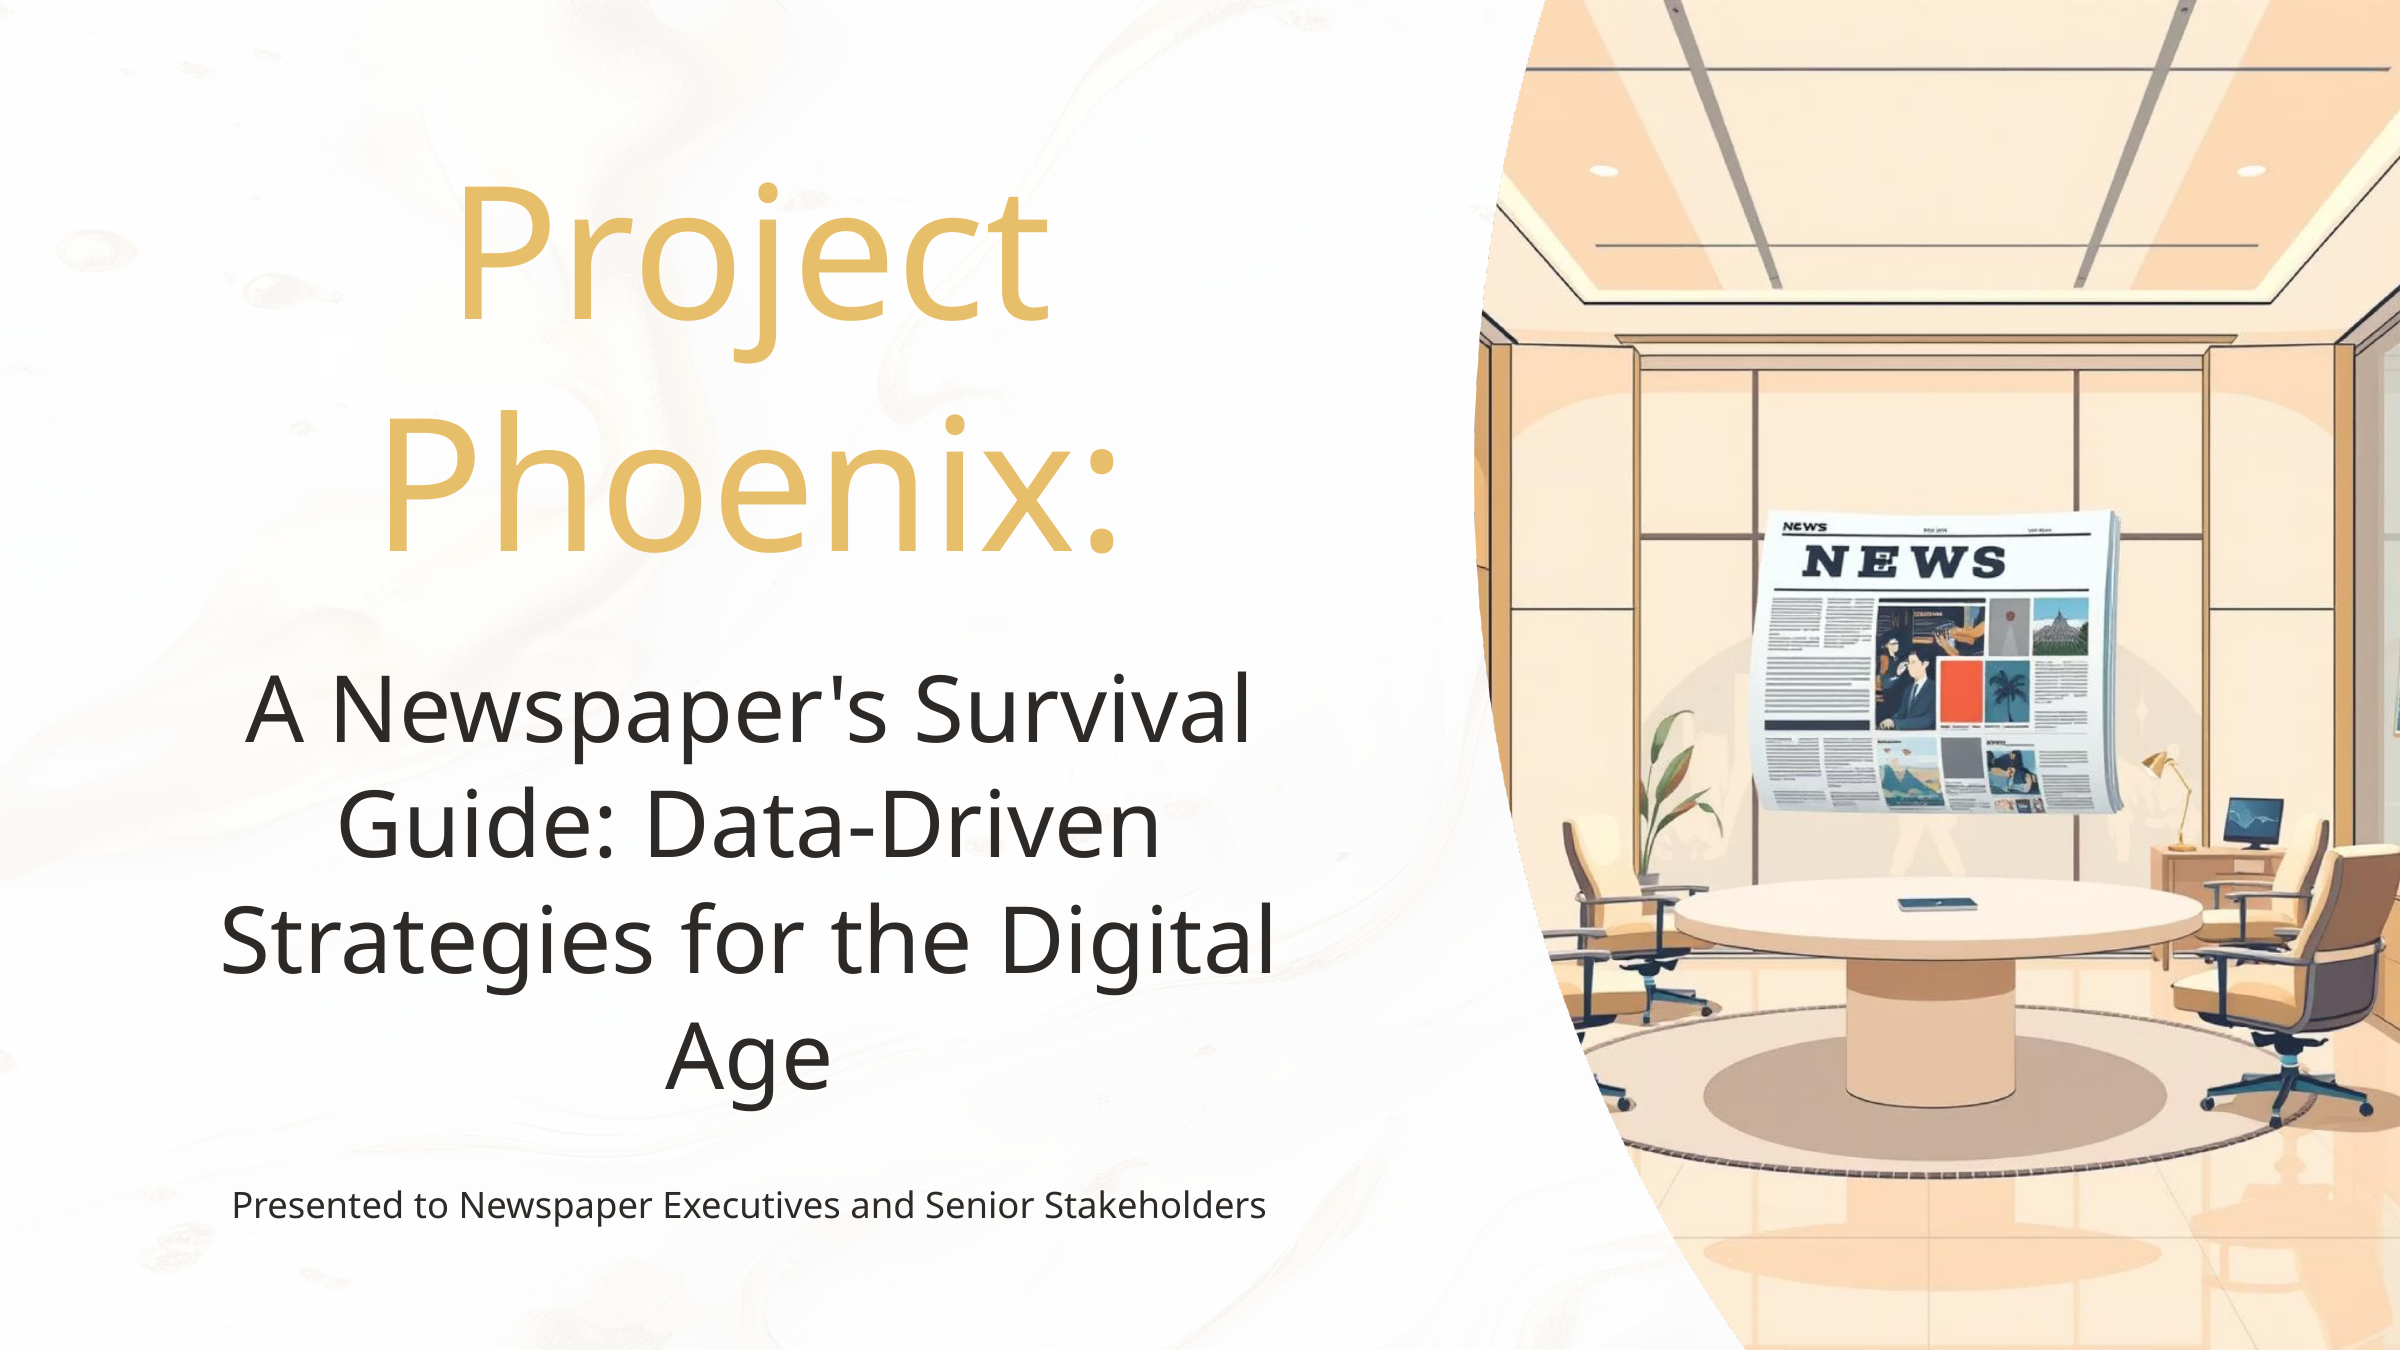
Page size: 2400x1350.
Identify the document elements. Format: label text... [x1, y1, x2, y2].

picture [1454, 0, 2400, 1350]
text_box Presented to Newspaper Executives and Senior Stakeholders [130, 1166, 1370, 1226]
text_box A Newspaper's Survival Guide: Data-Driven Strategies for the Digital Age [130, 645, 1370, 1111]
text_box Project Phoenix: [130, 124, 1370, 590]
